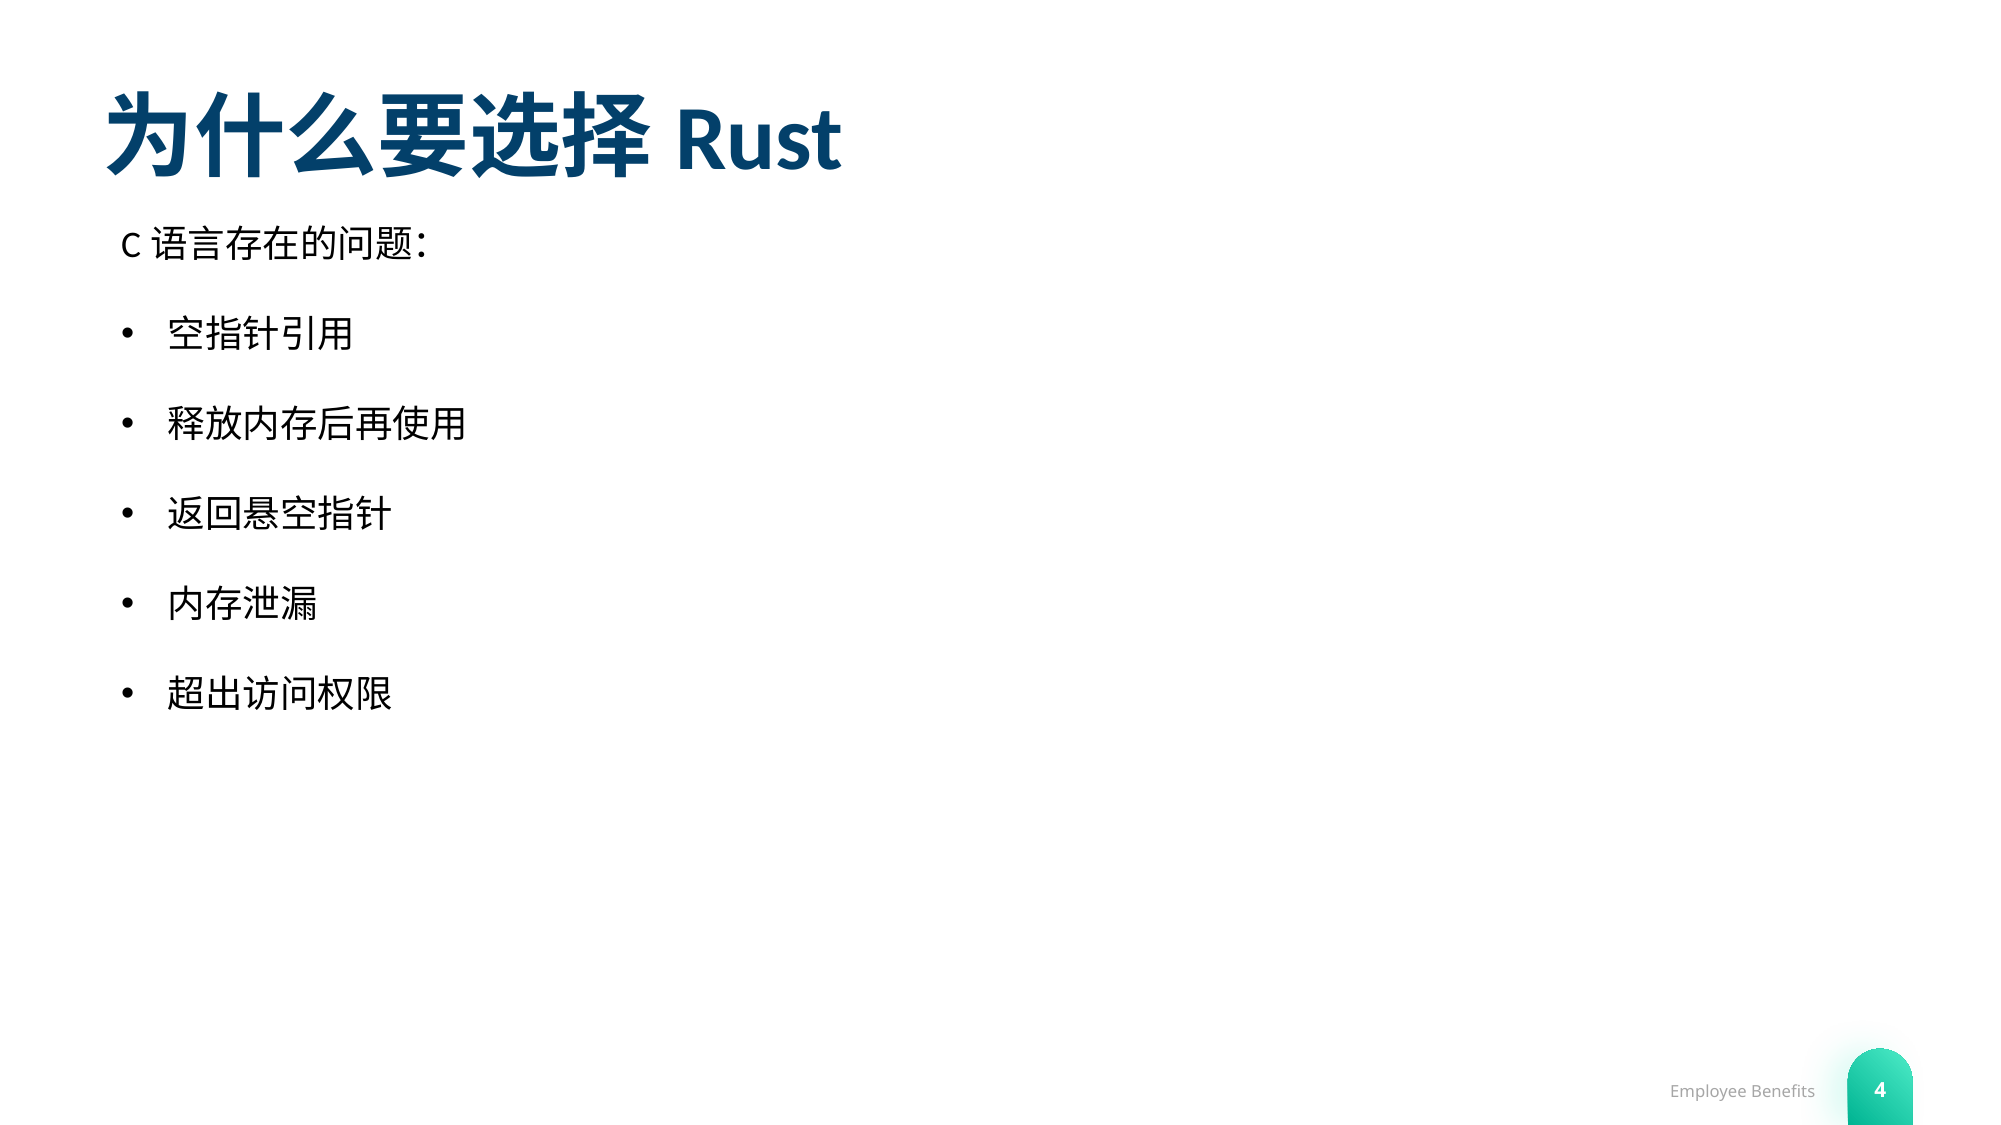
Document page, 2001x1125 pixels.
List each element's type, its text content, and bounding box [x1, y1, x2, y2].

title 为什么要选择Rust [87, 66, 1913, 213]
text_box C语言存在的问题： 空指针引用 释放内存后再使用 返回悬空指针 内存泄漏 超出访问权限 [106, 212, 1428, 768]
